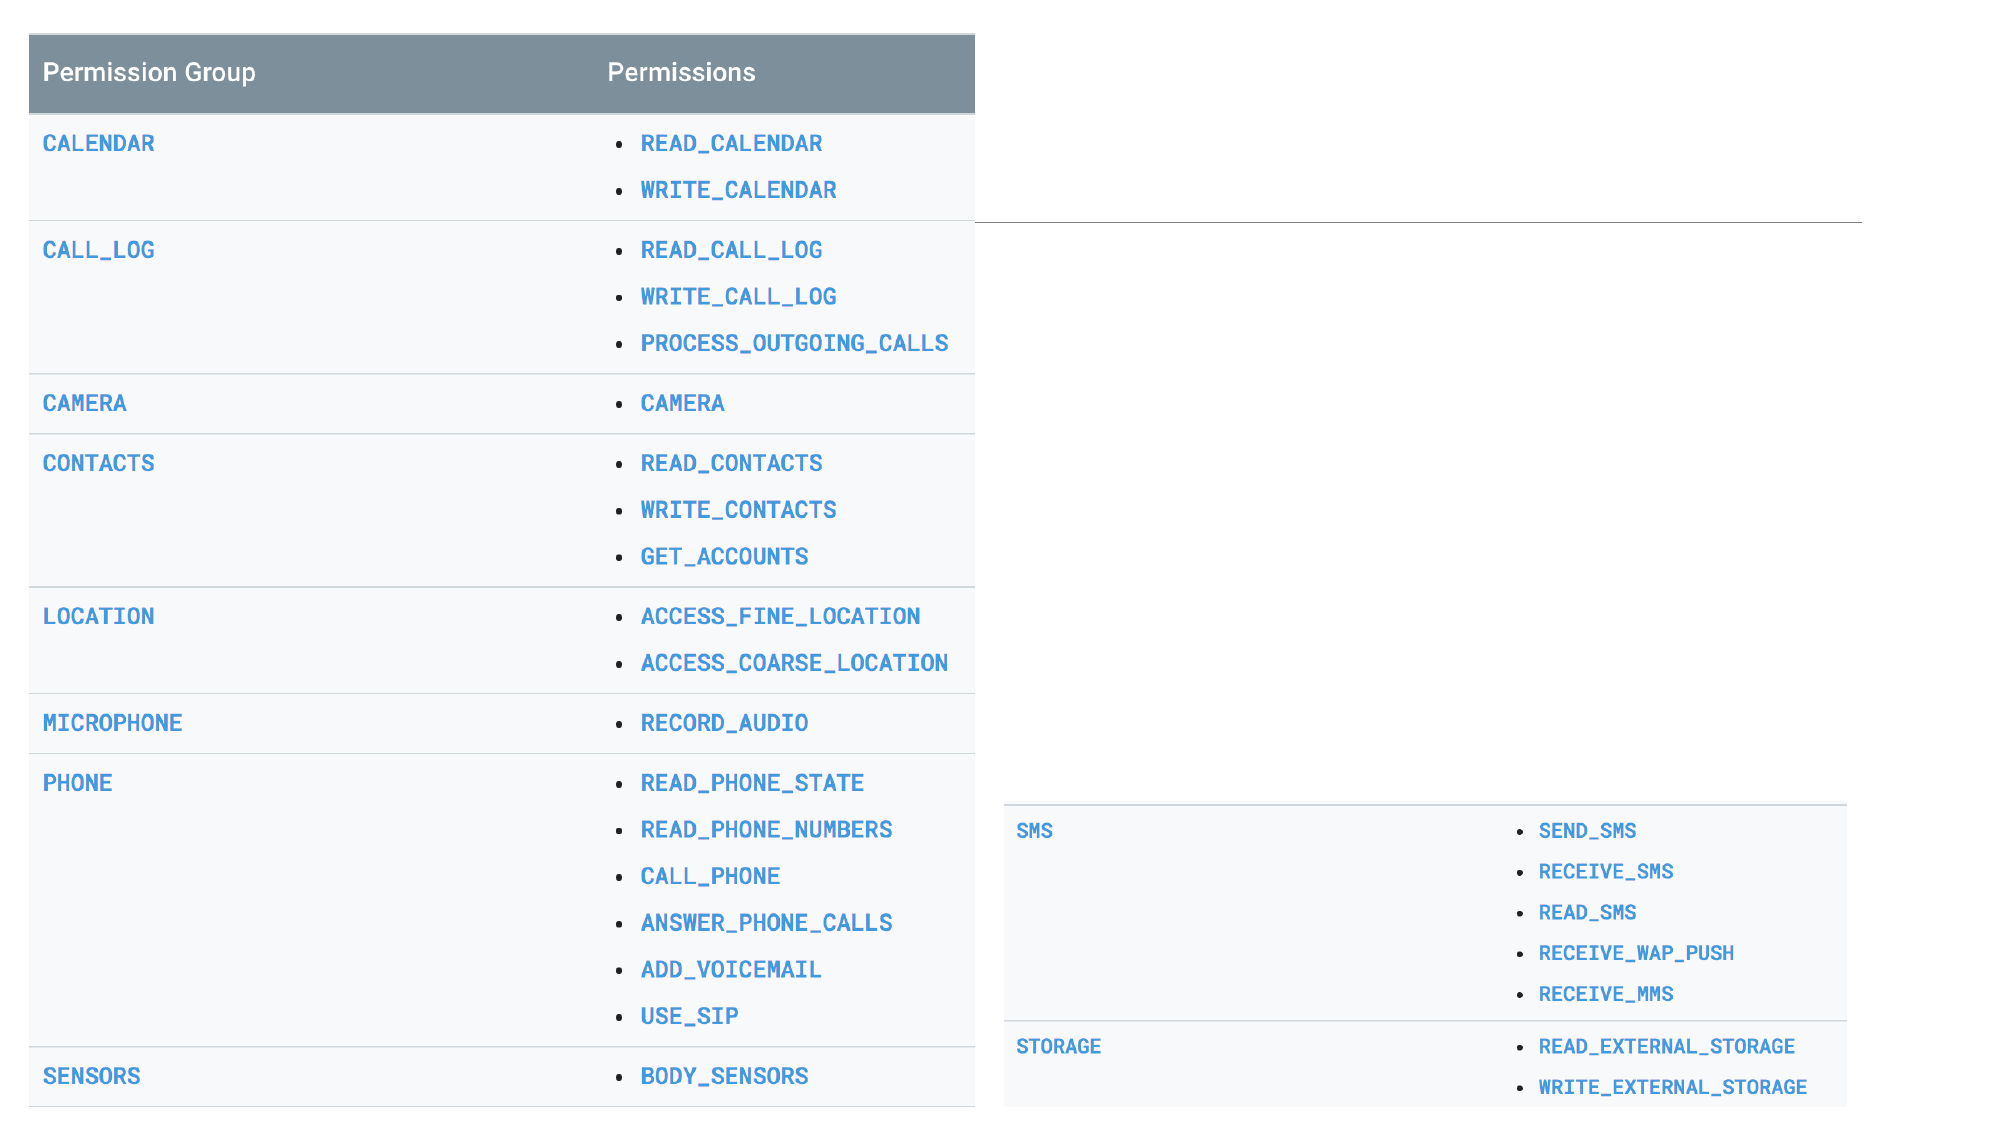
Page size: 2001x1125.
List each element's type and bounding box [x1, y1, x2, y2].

picture [1004, 801, 1847, 1107]
picture [24, 31, 975, 1107]
